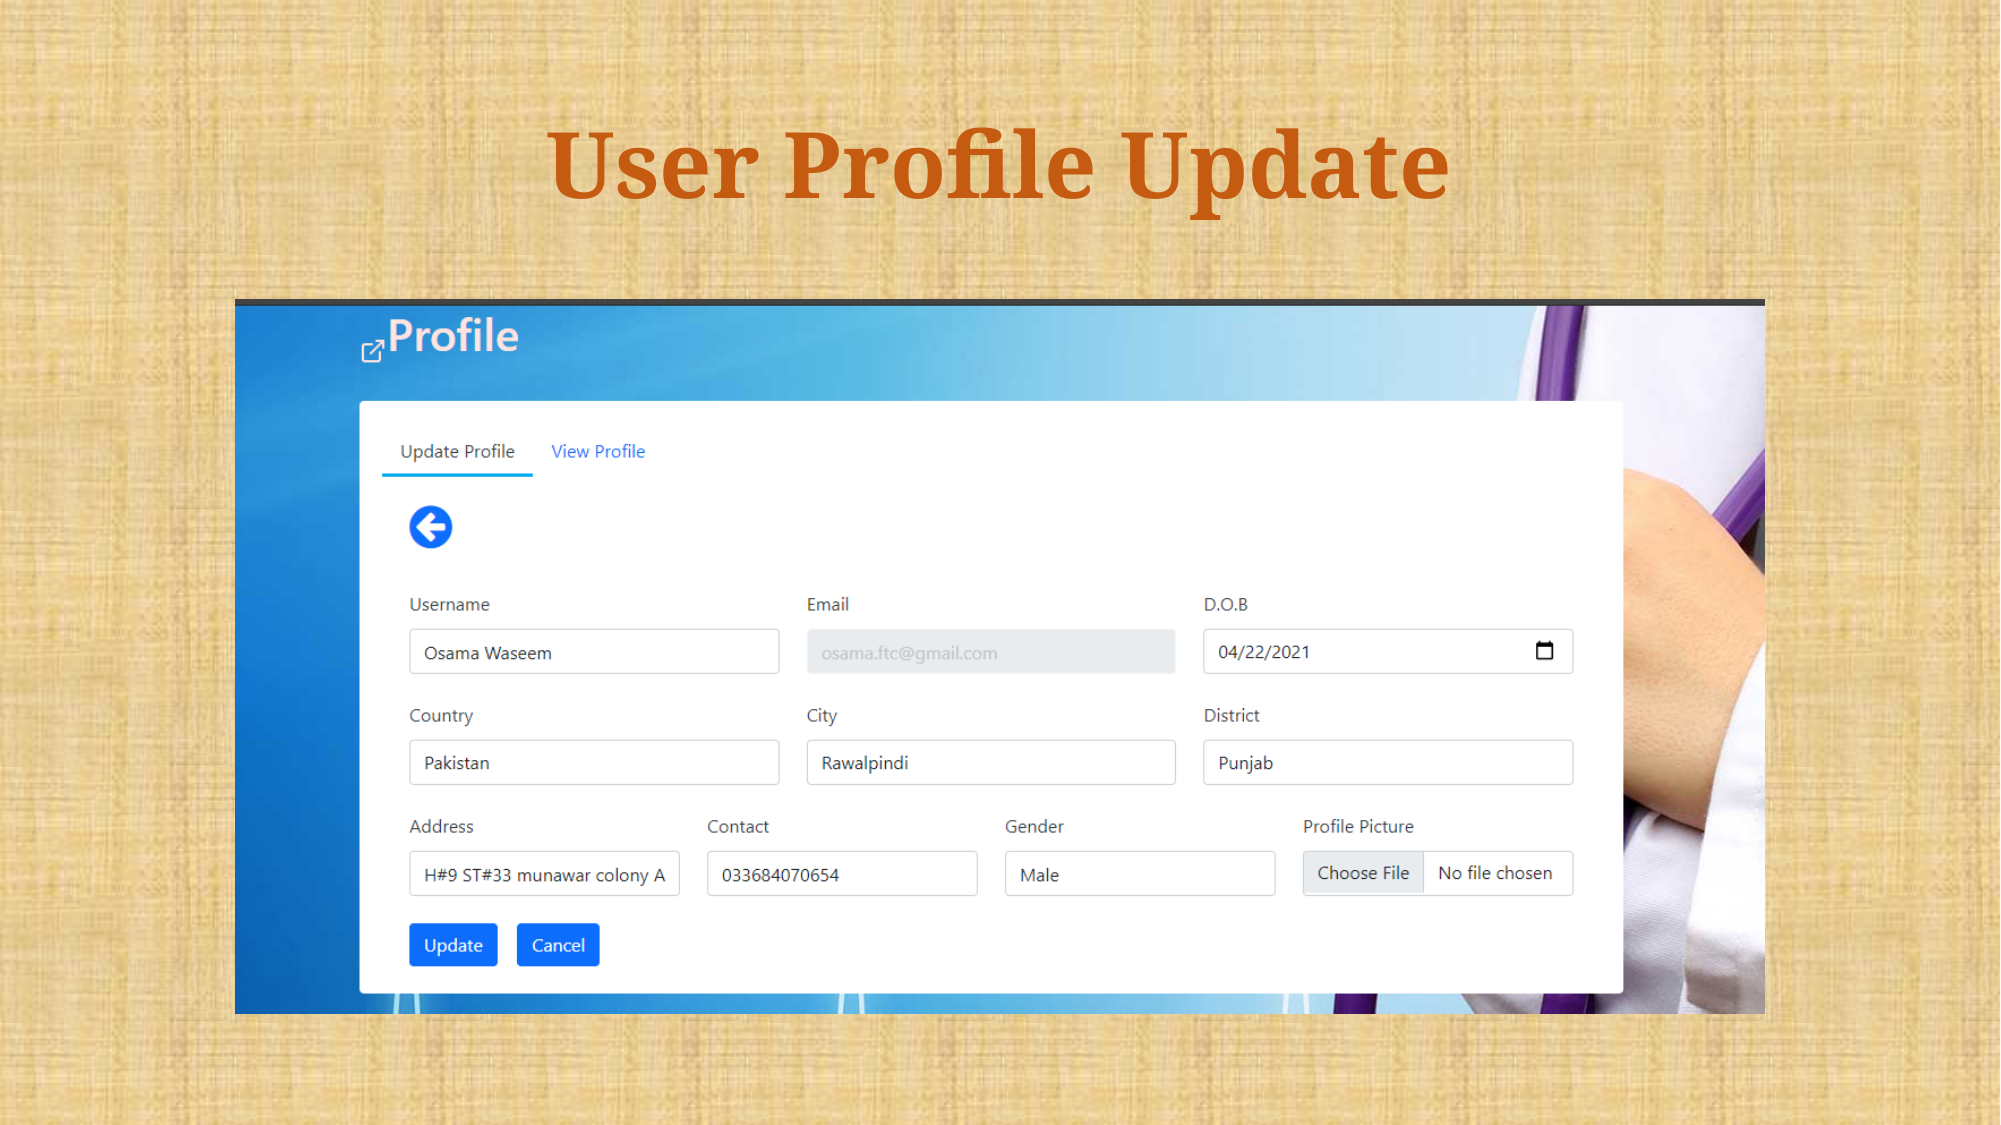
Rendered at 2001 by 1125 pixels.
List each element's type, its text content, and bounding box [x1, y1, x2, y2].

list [235, 299, 1765, 1014]
picture [0, 0, 2001, 1125]
title User Profile Update [137, 59, 1863, 278]
